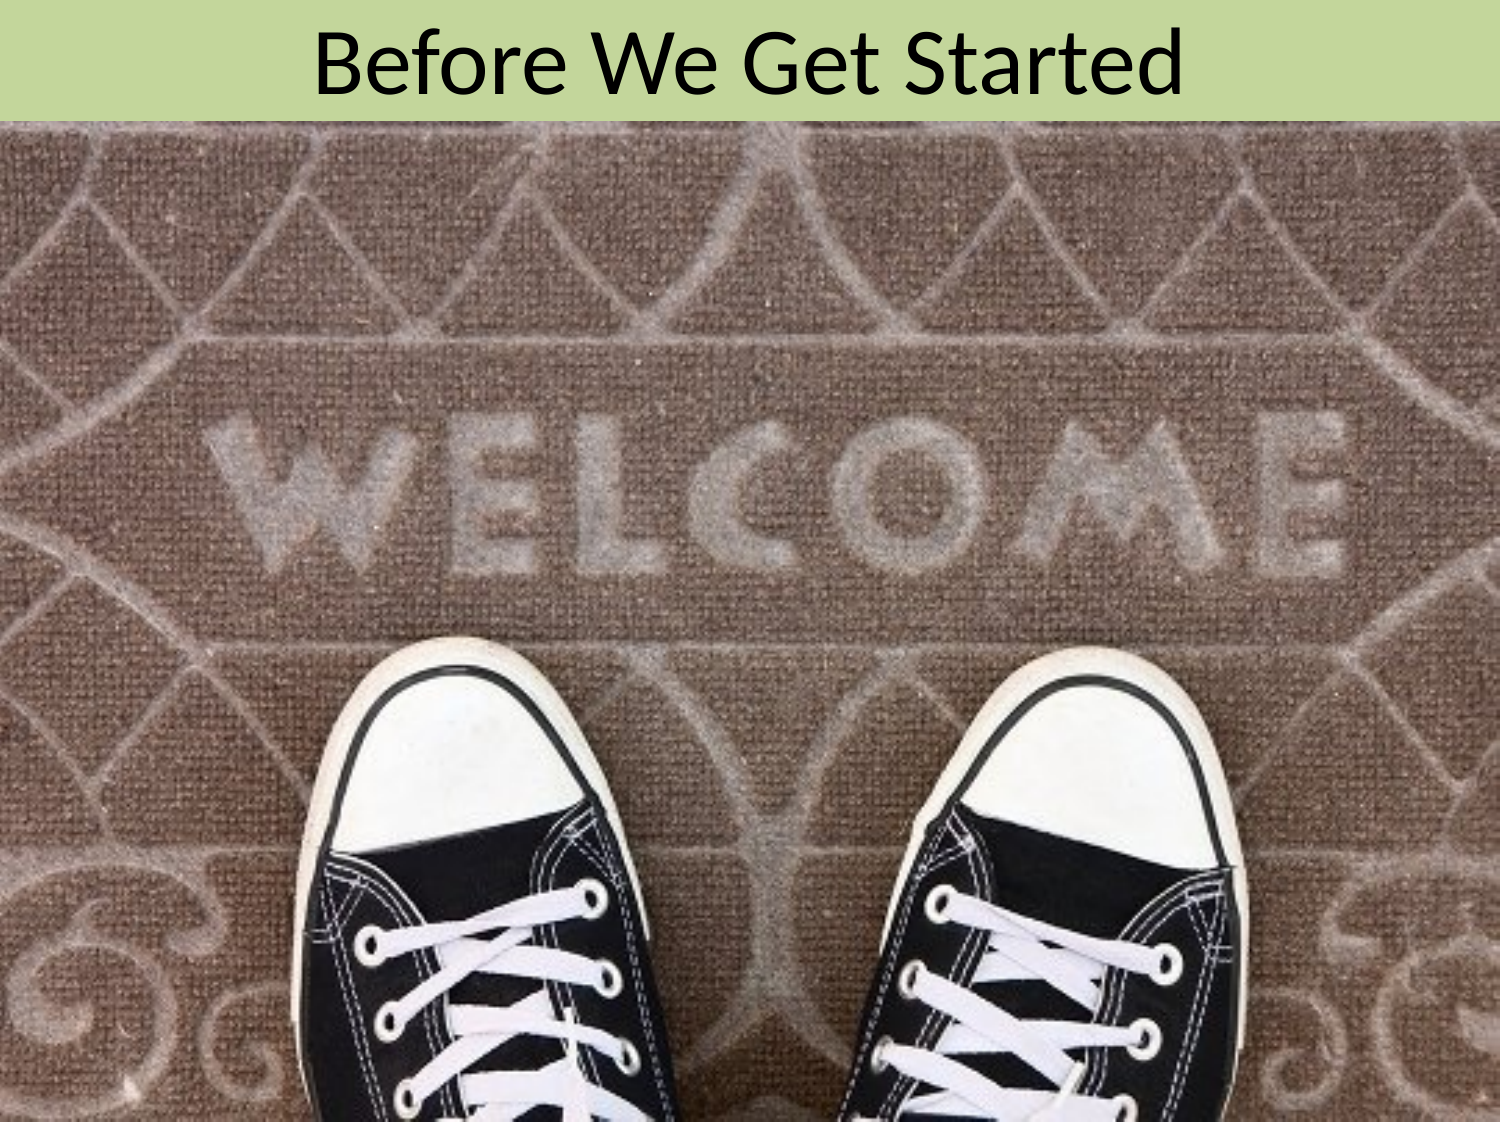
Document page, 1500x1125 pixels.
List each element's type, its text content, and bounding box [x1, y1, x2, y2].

title Before We Get Started [75, 0, 1425, 113]
picture [0, 121, 1500, 1123]
